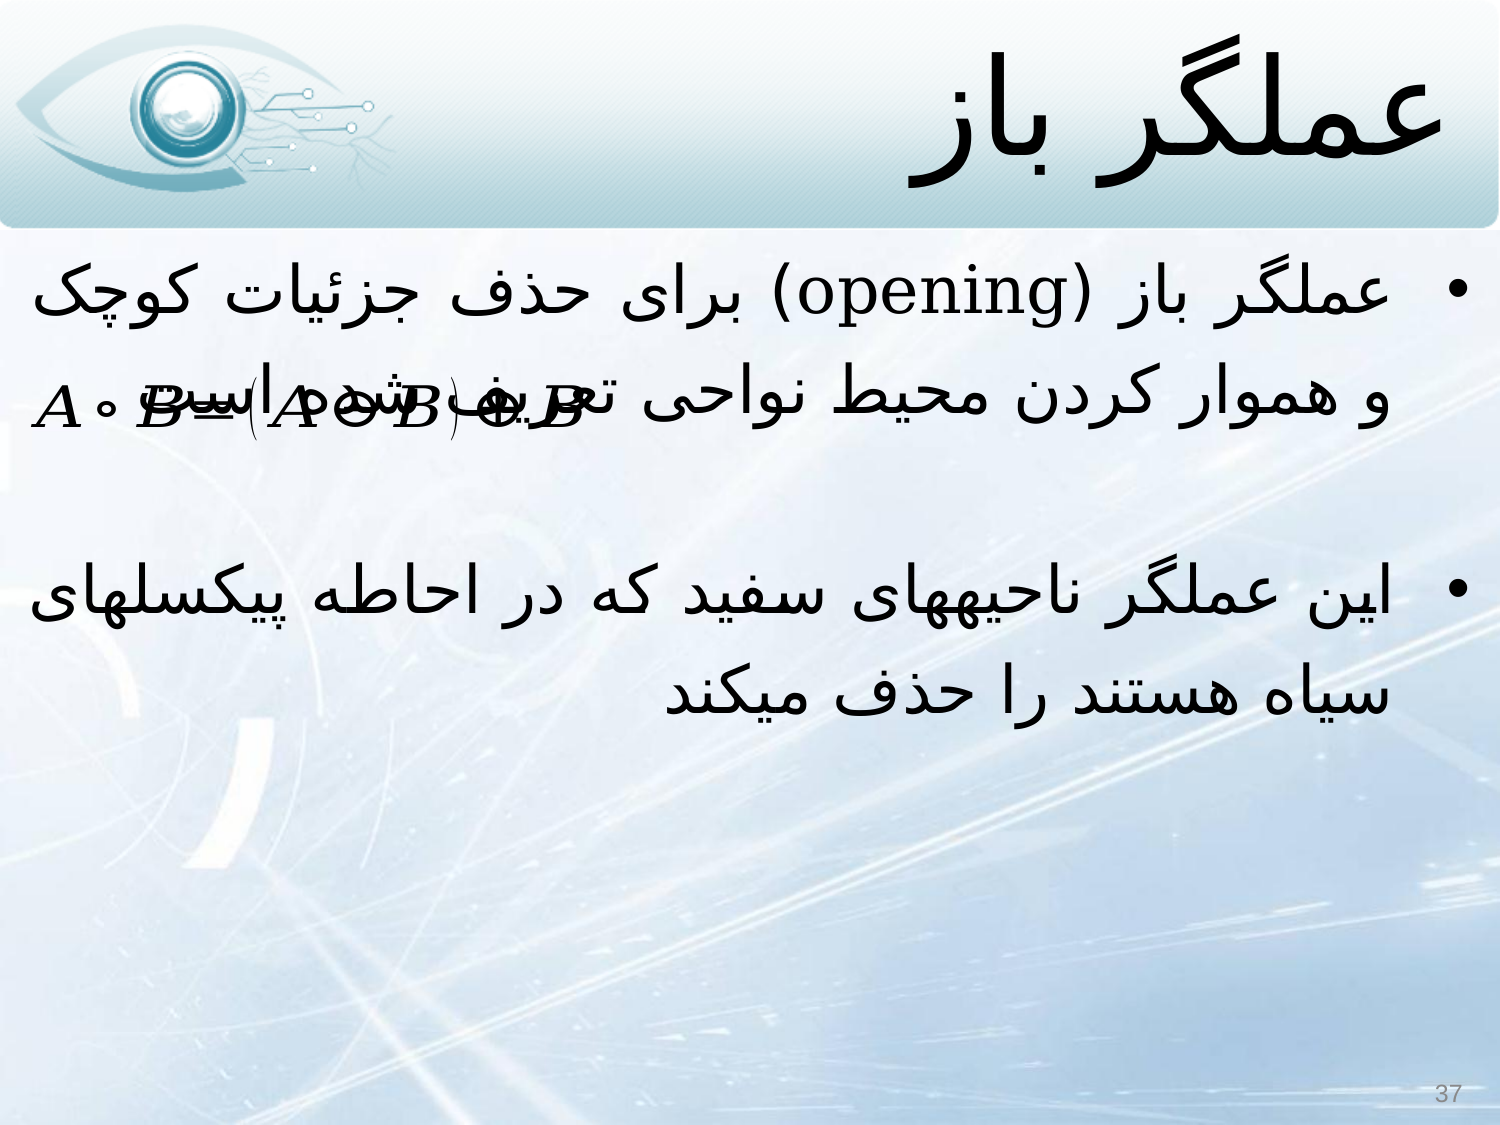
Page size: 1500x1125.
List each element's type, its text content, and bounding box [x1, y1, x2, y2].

text_box عملگر باز (opening) برای حذف جزئیات کوچک و هموار کردن محیط نواحی تعریف شده است این عملگر ناحیه‏های سفید که در احاطه پیکسل‏های سیاه هستند را حذف می‏کند [12, 219, 1485, 835]
title عملگر باز [0, 7, 1500, 195]
picture [0, 230, 1500, 1125]
slide_number 37 [1127, 1062, 1478, 1123]
